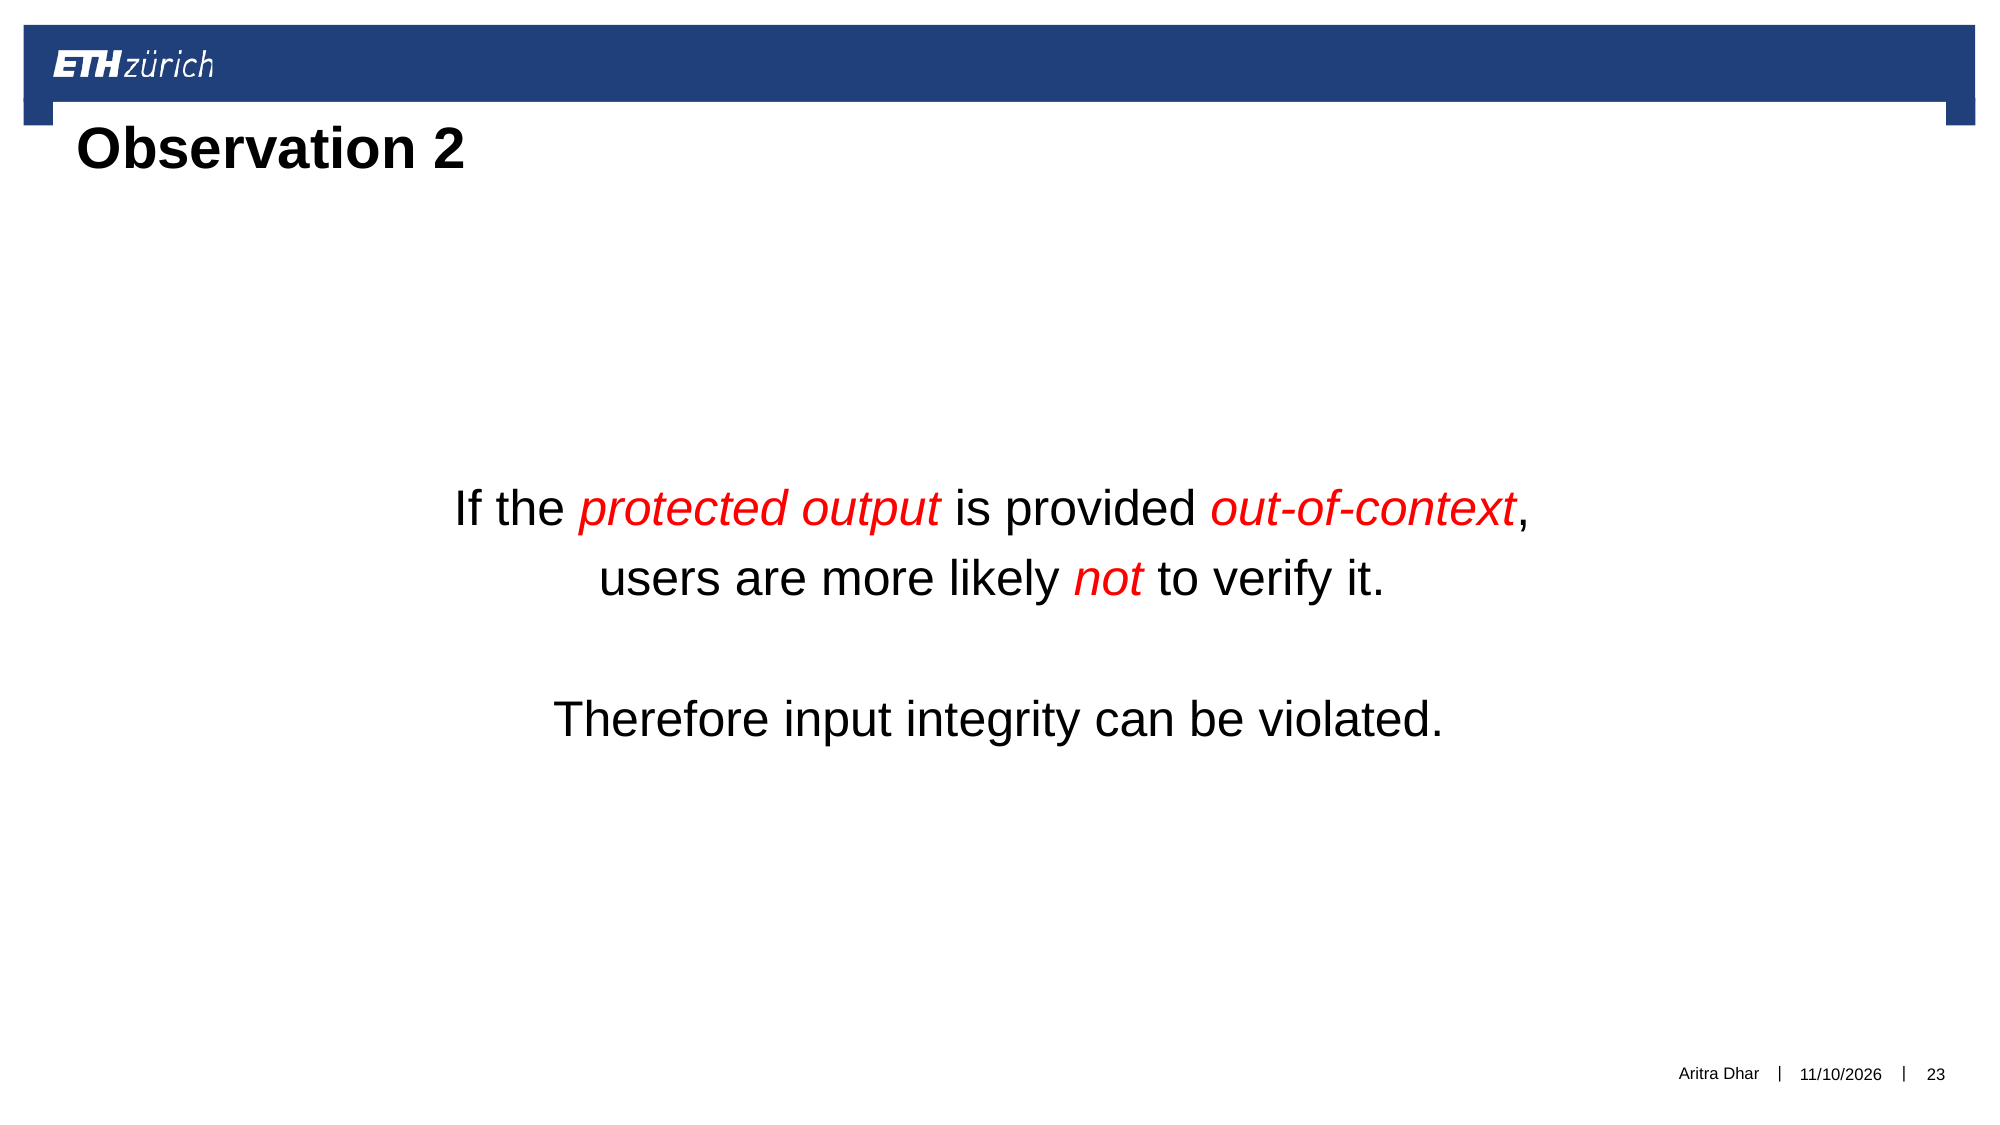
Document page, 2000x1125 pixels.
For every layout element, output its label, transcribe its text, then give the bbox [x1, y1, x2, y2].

list If the protected output is provided out-of-context, users are more likely not to verify it. Therefore input integrity can be violated. [53, 474, 1946, 800]
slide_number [1790, 1034, 1892, 1112]
slide_number 23 [1906, 1034, 1966, 1112]
footer Aritra Dhar [999, 1034, 1760, 1111]
title Observation 2 [53, 101, 1946, 262]
